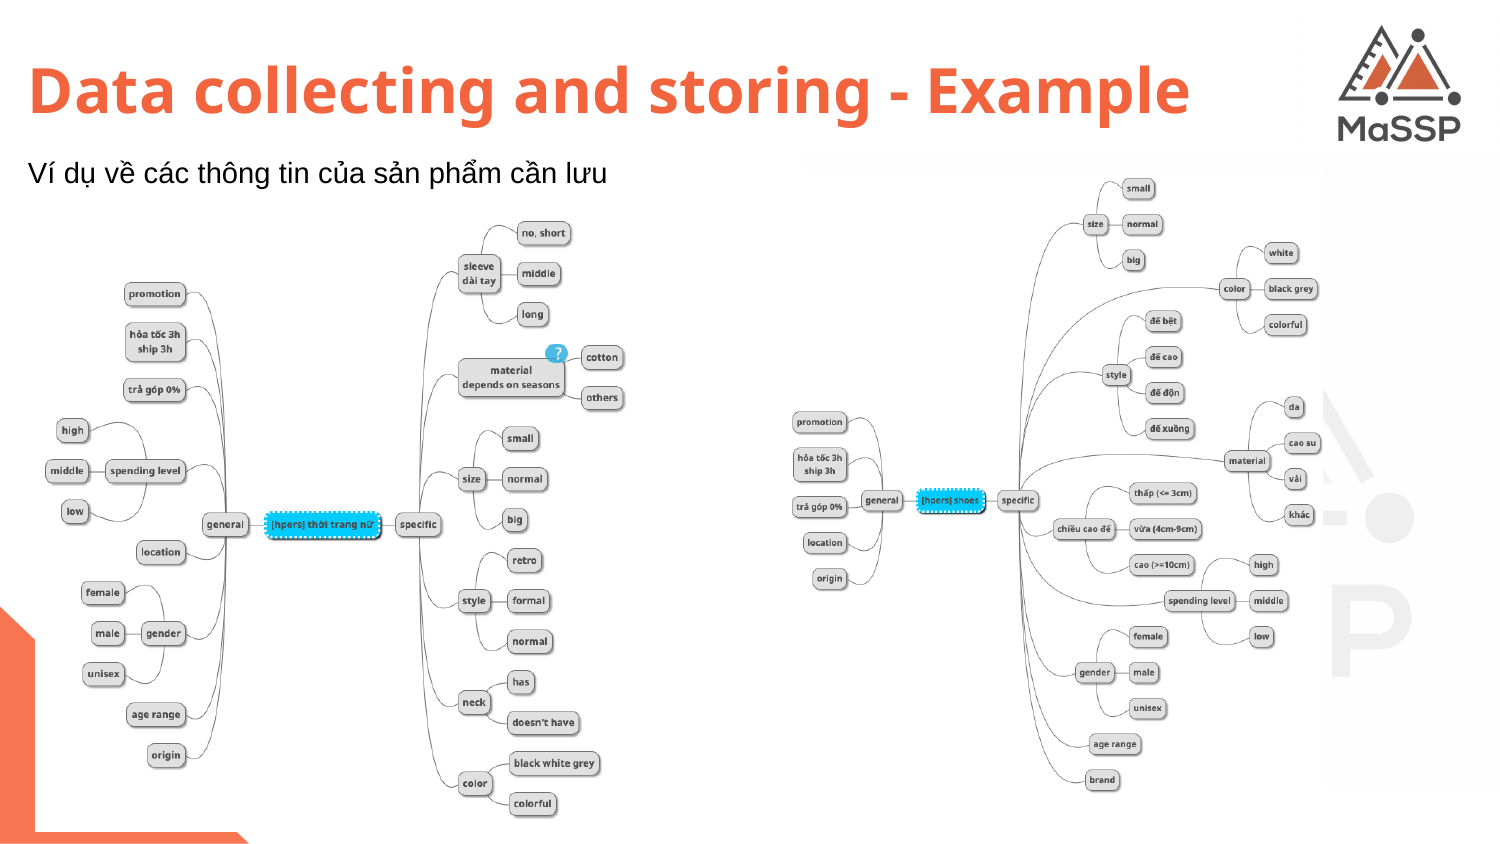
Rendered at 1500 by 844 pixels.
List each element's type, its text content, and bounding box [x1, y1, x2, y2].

text_box Ví dụ về các thông tin của sản phẩm cần lưu [13, 146, 624, 197]
picture [782, 171, 1323, 797]
picture [35, 206, 648, 832]
picture [1299, 1, 1500, 170]
title Data collecting and storing - Example [12, 36, 1411, 139]
